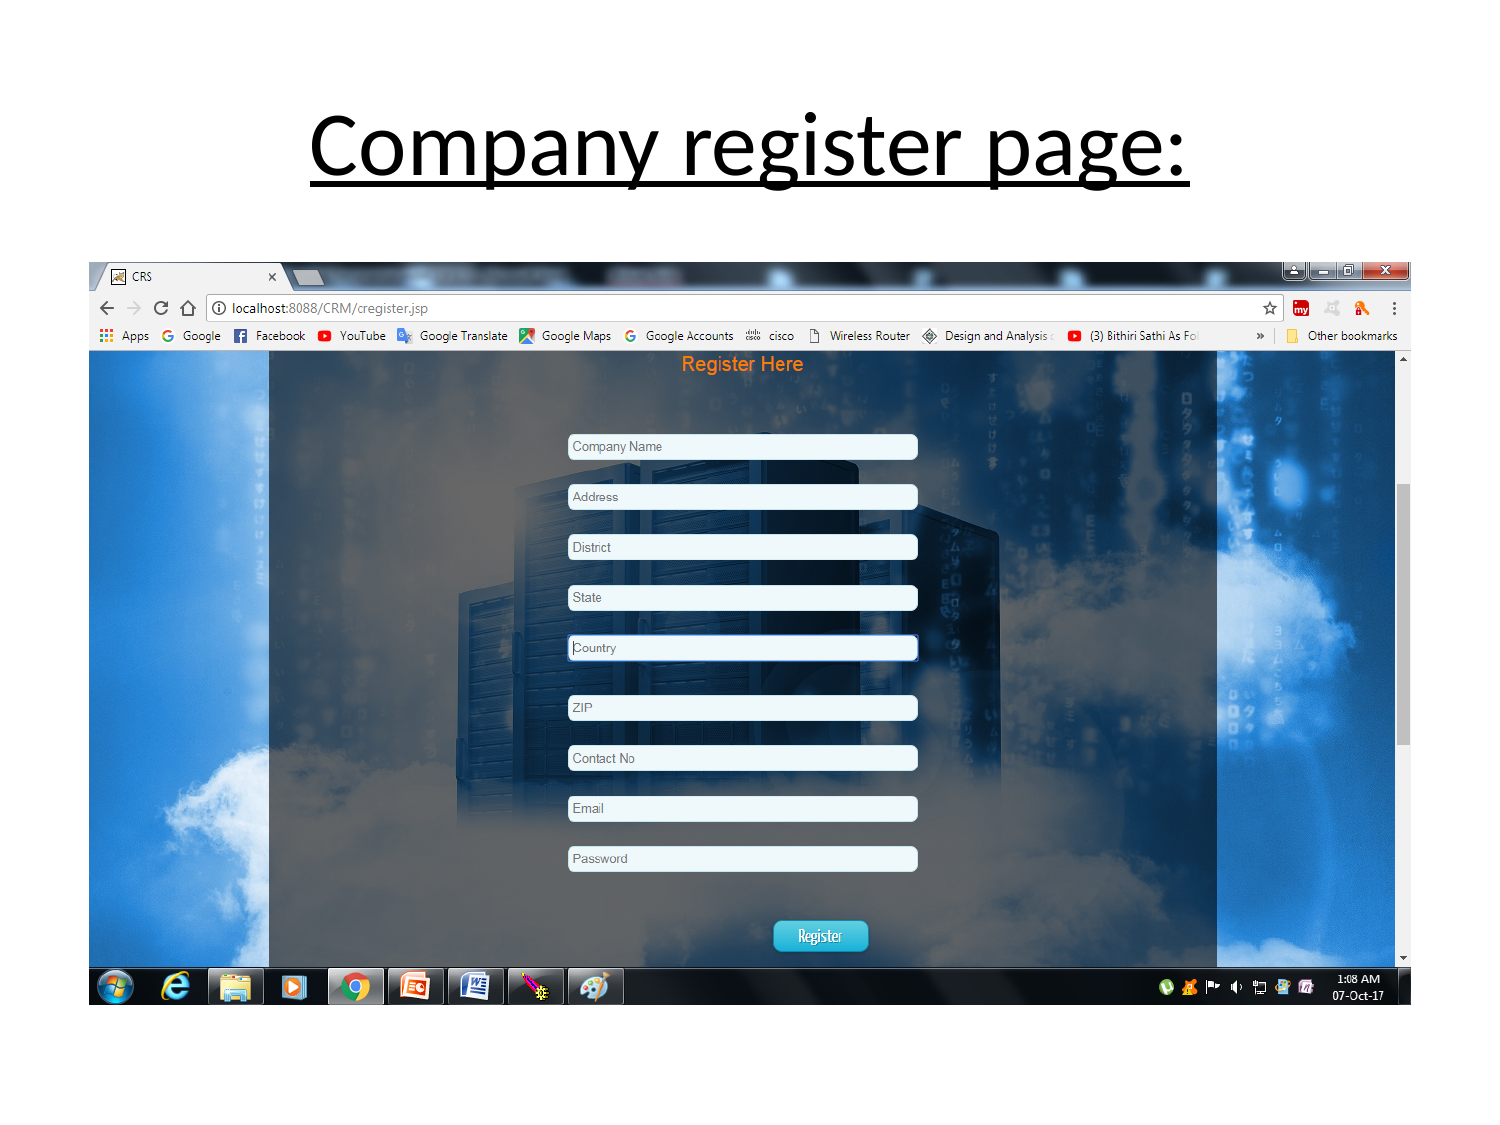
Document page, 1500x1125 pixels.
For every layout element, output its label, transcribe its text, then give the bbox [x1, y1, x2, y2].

title Company register page: [75, 45, 1425, 233]
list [89, 262, 1411, 1006]
